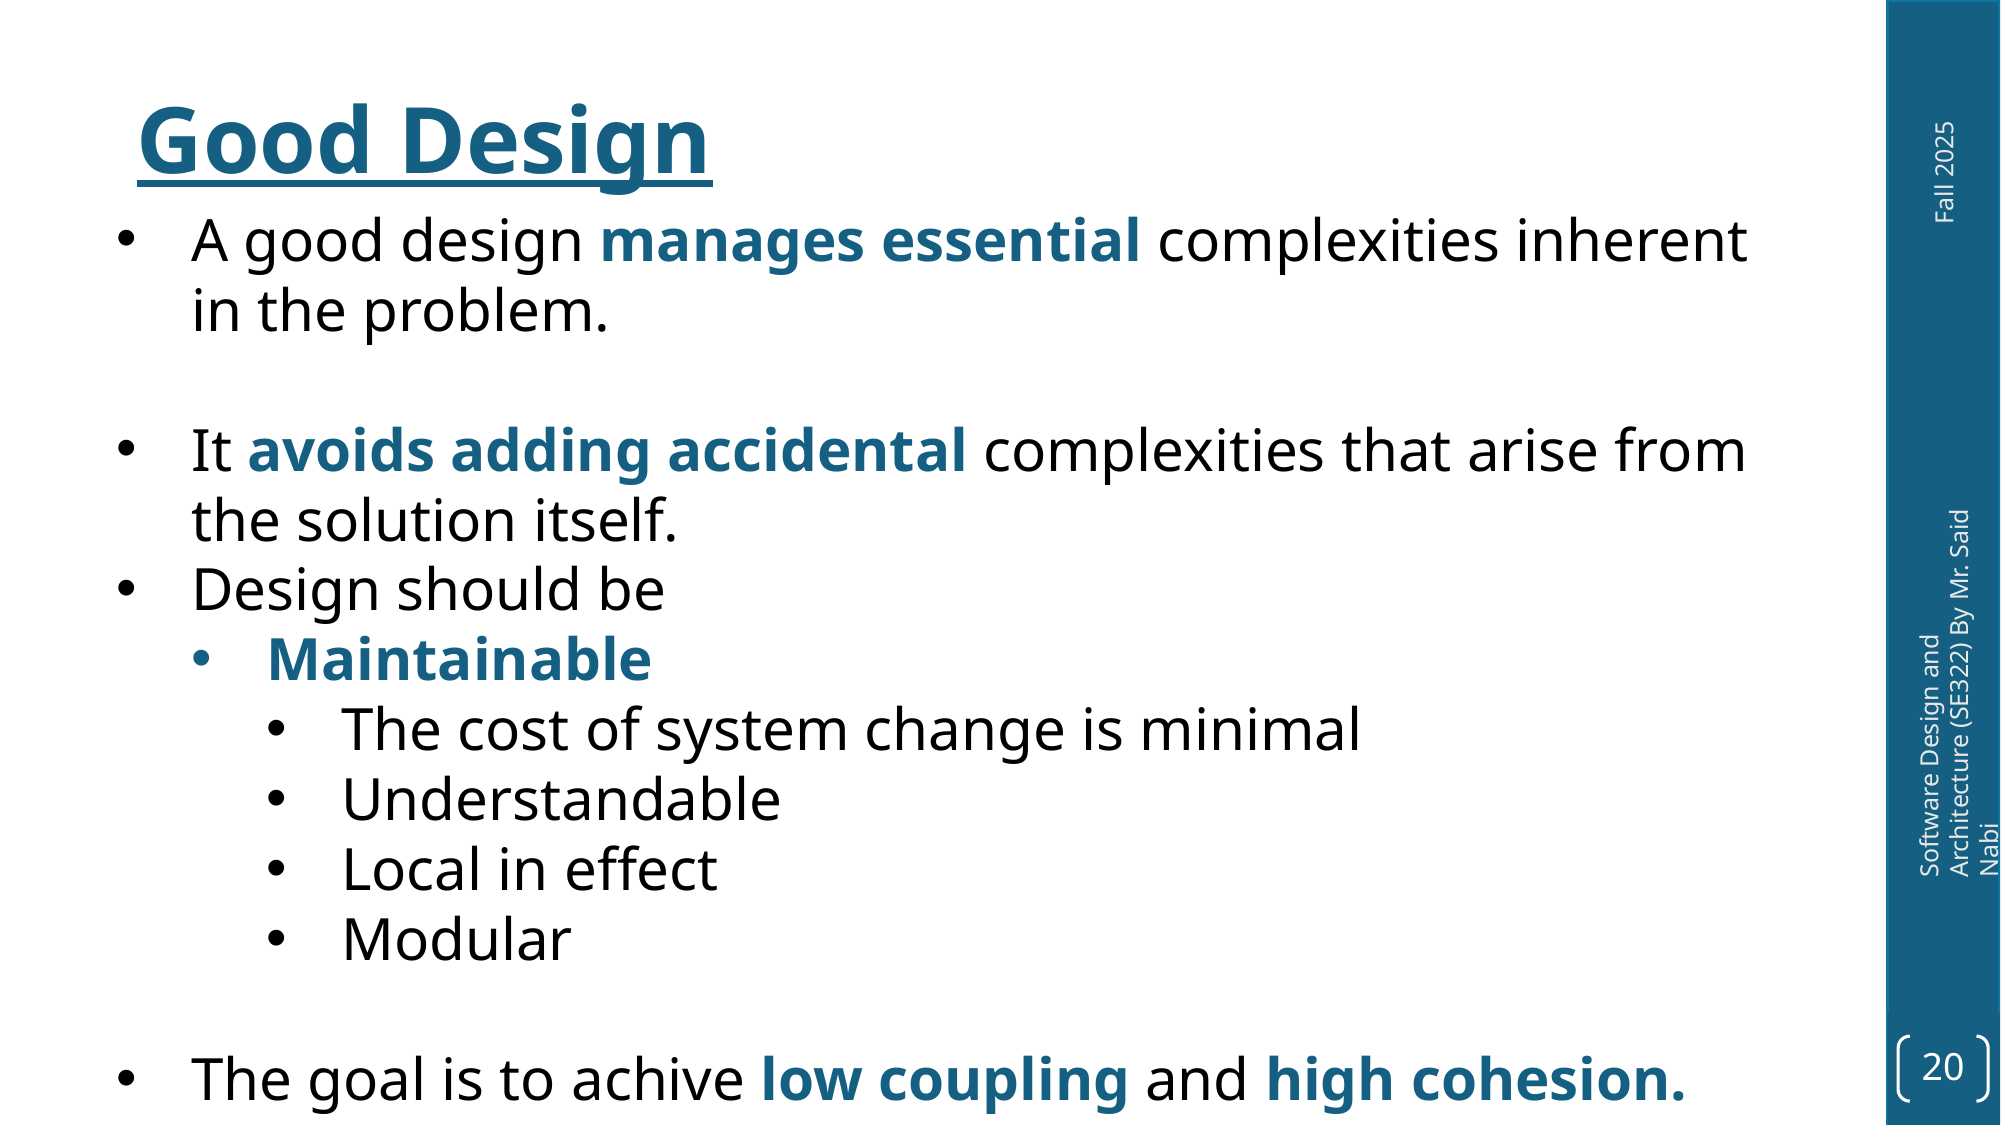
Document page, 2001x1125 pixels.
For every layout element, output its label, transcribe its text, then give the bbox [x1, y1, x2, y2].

text_box Good Design [121, 86, 1845, 194]
text_box A good design manages essential complexities inherent in the problem. It avoids adding accidental complexities that arise from the solution itself. Design should be Maintainable The cost of system change is minimal Understandable Local in effect Modular The goal is to achive low coupling and high cohesion. [101, 195, 1825, 1120]
